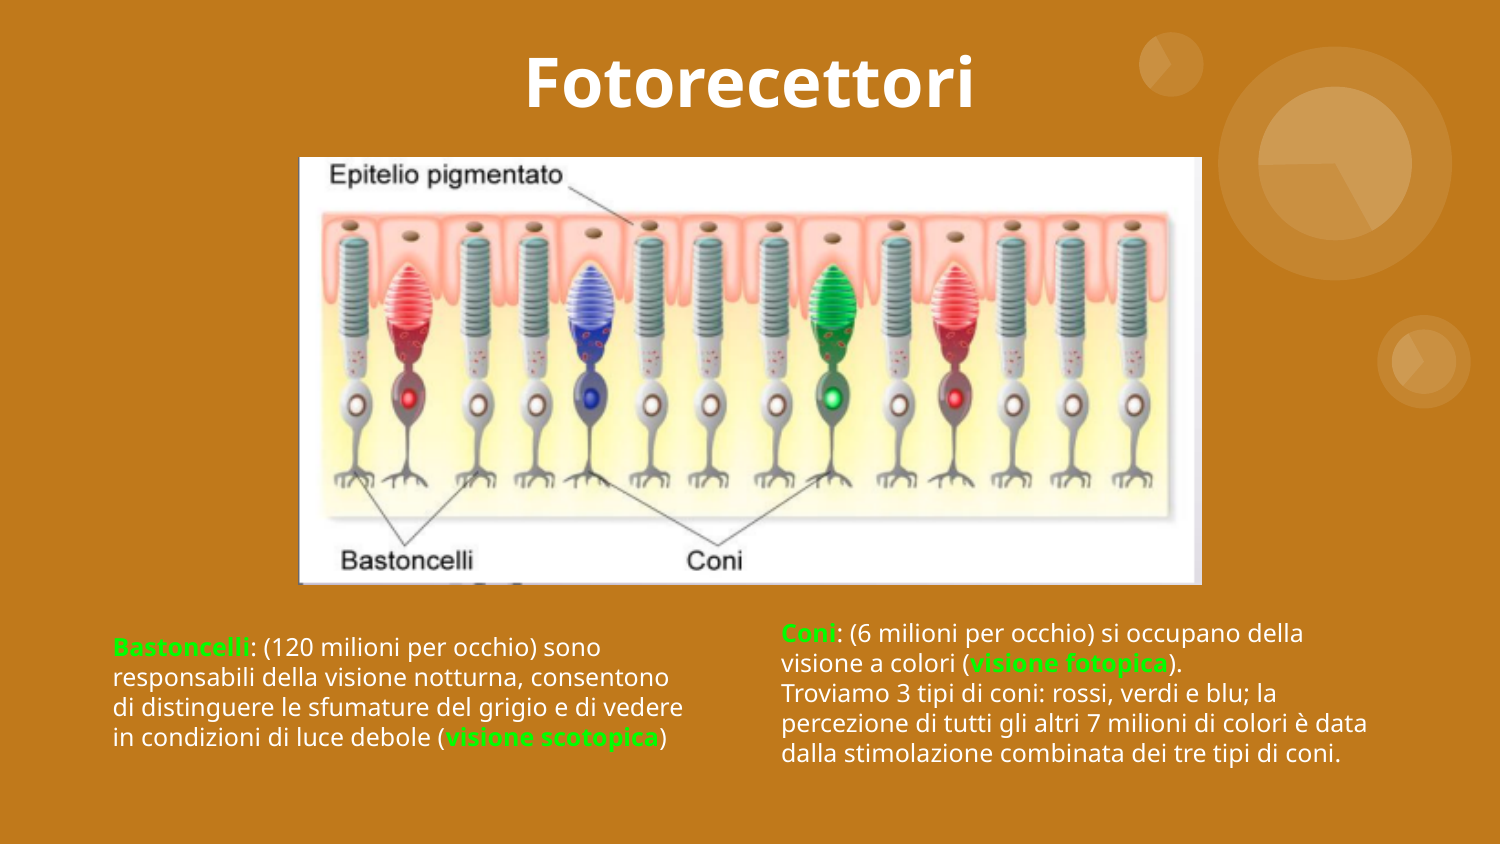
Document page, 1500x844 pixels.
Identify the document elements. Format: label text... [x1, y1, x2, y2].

text_box Bastoncelli: (120 milioni per occhio) sono responsabili della visione notturna, consentono di distinguere le sfumature del grigio e di vedere in condizioni di luce debole (visione scotopica) [97, 616, 701, 814]
text_box Fotorecettori [87, 19, 1413, 141]
picture [298, 157, 1202, 585]
text_box Coni: (6 milioni per occhio) si occupano della visione a colori (visione fotopica). Troviamo 3 tipi di coni: rossi, verdi e blu; la percezione di tutti gli altri 7 milioni di colori è data dalla stimolazione combinata dei tre tipi di coni. [765, 602, 1403, 827]
